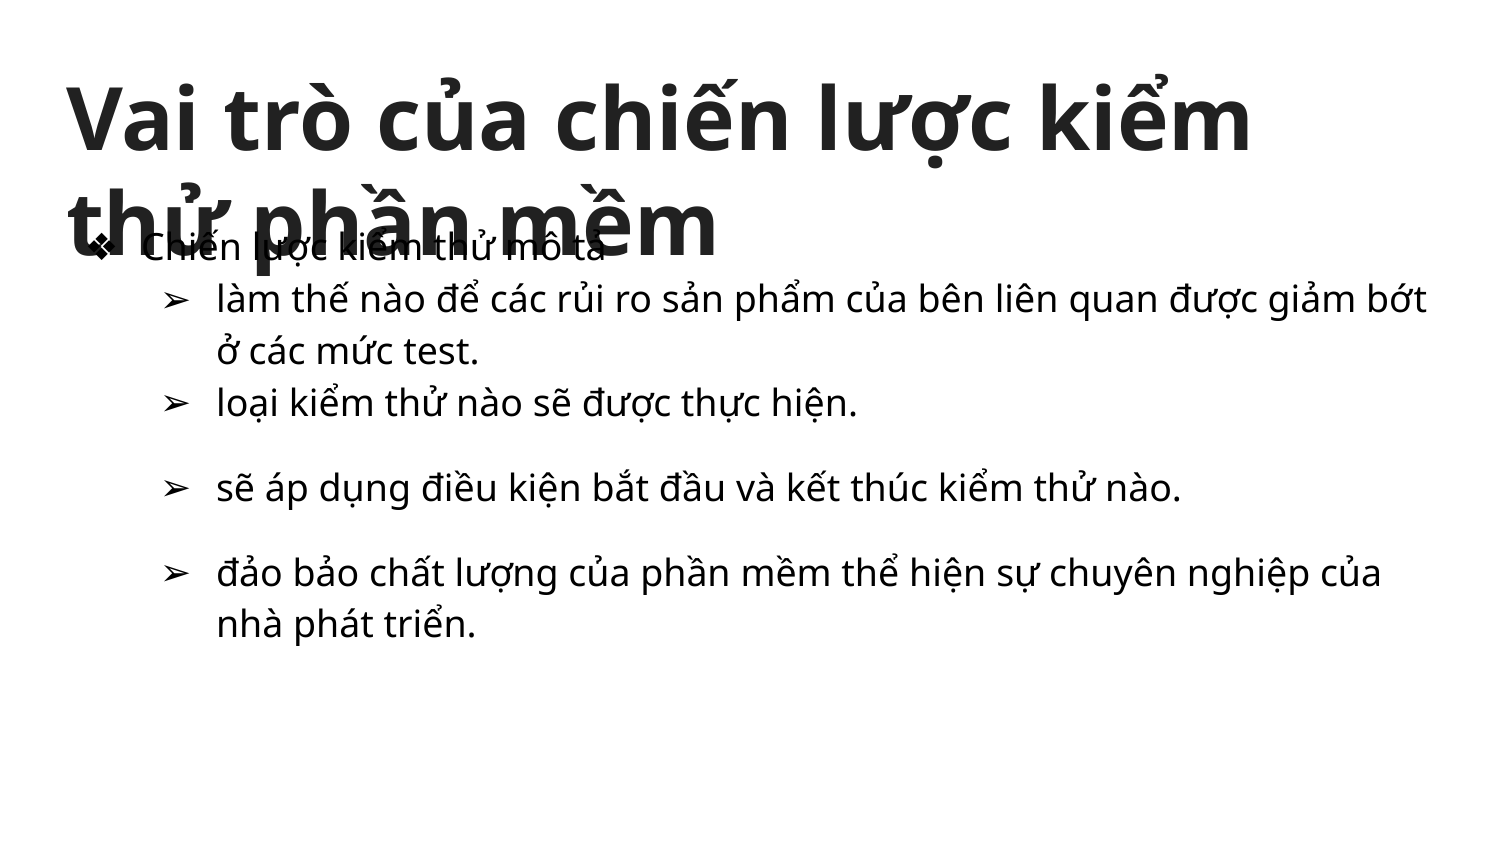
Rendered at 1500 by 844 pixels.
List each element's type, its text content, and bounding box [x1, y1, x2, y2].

title Vai trò của chiến lược kiểm thử phần mềm [51, 48, 1449, 180]
list Chiến lược kiểm thử mô tả làm thế nào để các rủi ro sản phẩm của bên liên quan được giảm bớt ở các mức test. loại kiểm thử nào sẽ được thực hiện. sẽ áp dụng điều kiện bắt đầu và kết thúc kiểm thử nào. đảo bảo chất lượng của phần mềm thể hiện sự chuyên nghiệp của nhà phát triển. [51, 201, 1449, 750]
